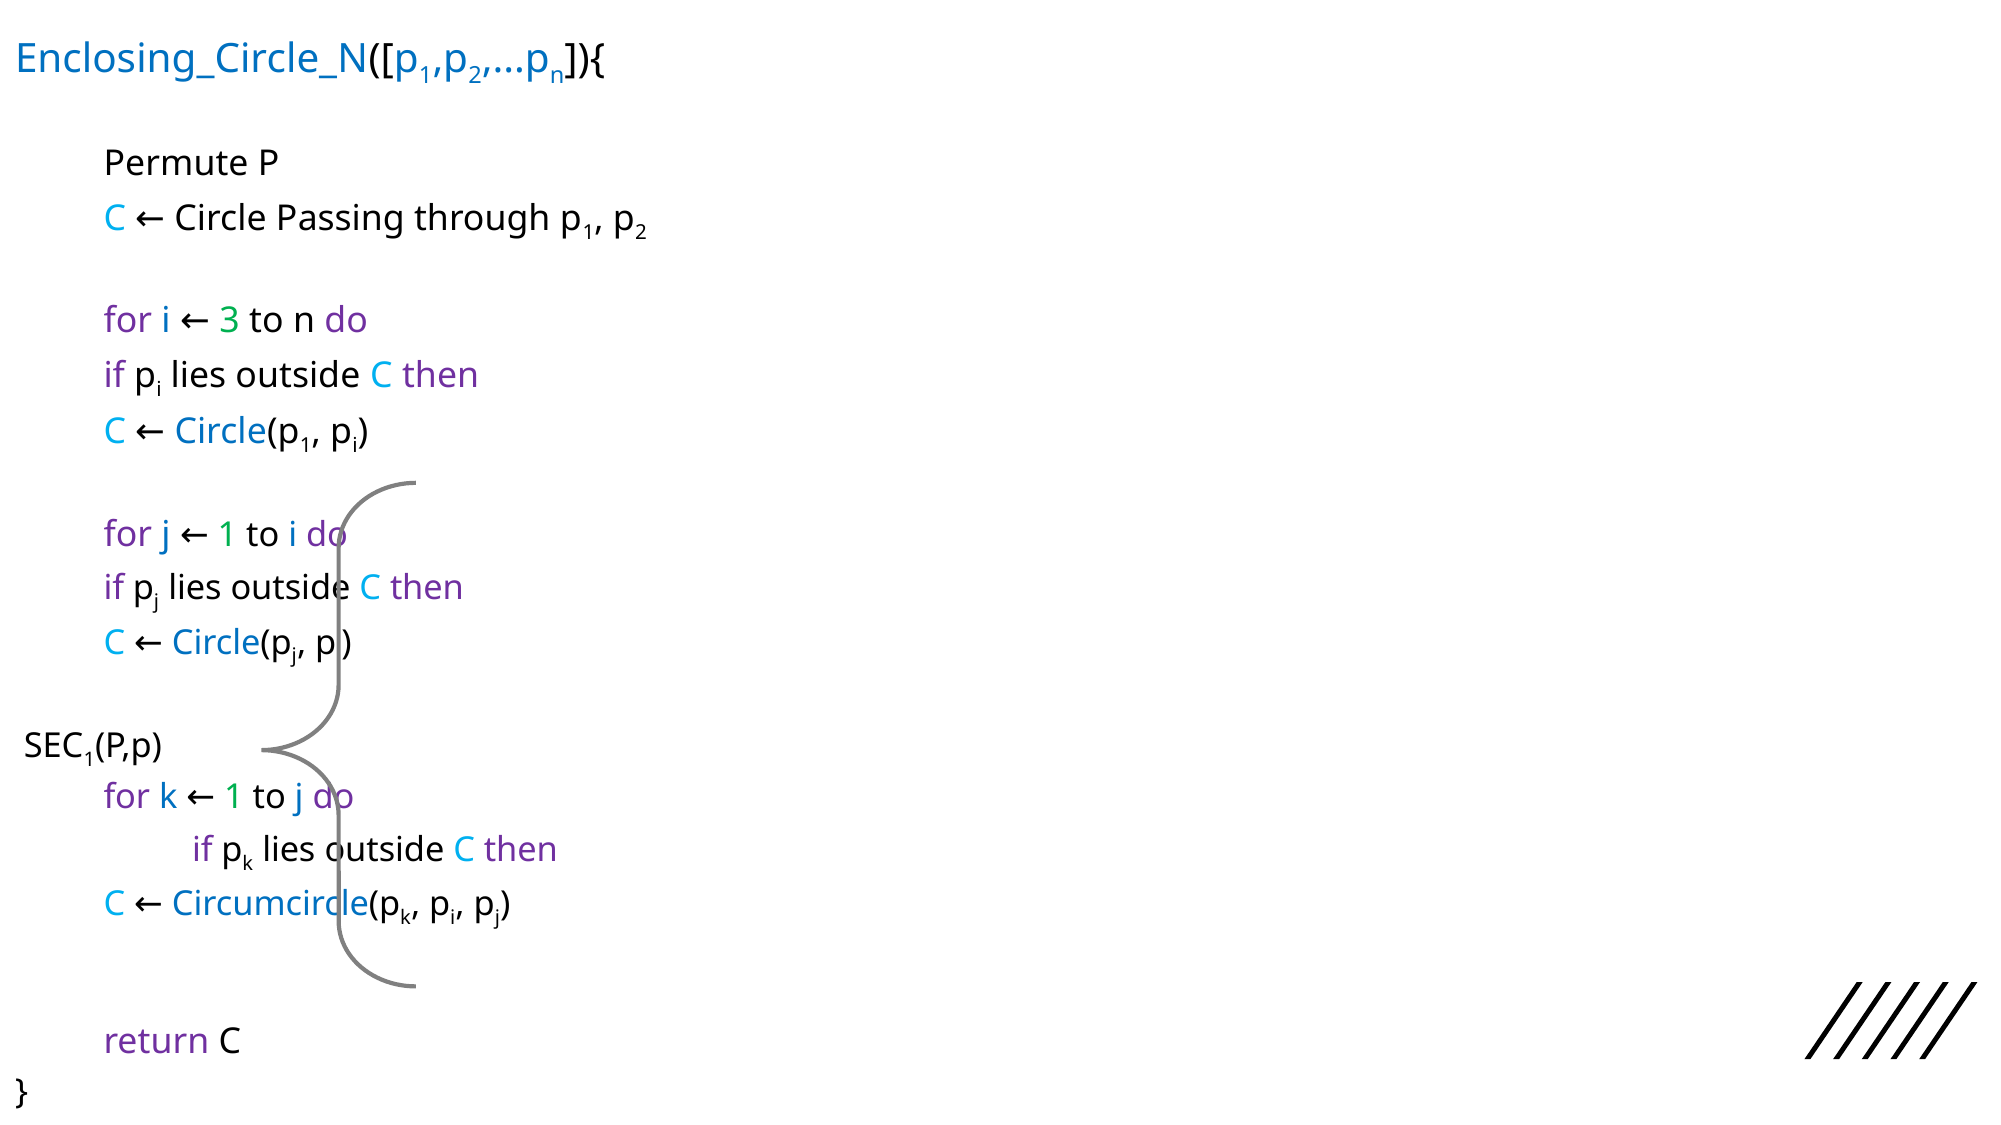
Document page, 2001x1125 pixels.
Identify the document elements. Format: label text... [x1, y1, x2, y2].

text_box [261, 482, 416, 987]
list Enclosing_Circle_N([p1,p2,...pn]){ Permute P C ← Circle Passing through p1, p2 for i ← 3 to n do if pi lies outside C then C ← Circle(p1, pi) for j ← 1 to i do if pj lies outside C then C ← Circle(pj, pi) SEC1(P,p) for k ← 1 to j do if pk lies outside C then C ← Circumcircle(pk, pi, pj) return C } [0, 25, 1797, 1125]
